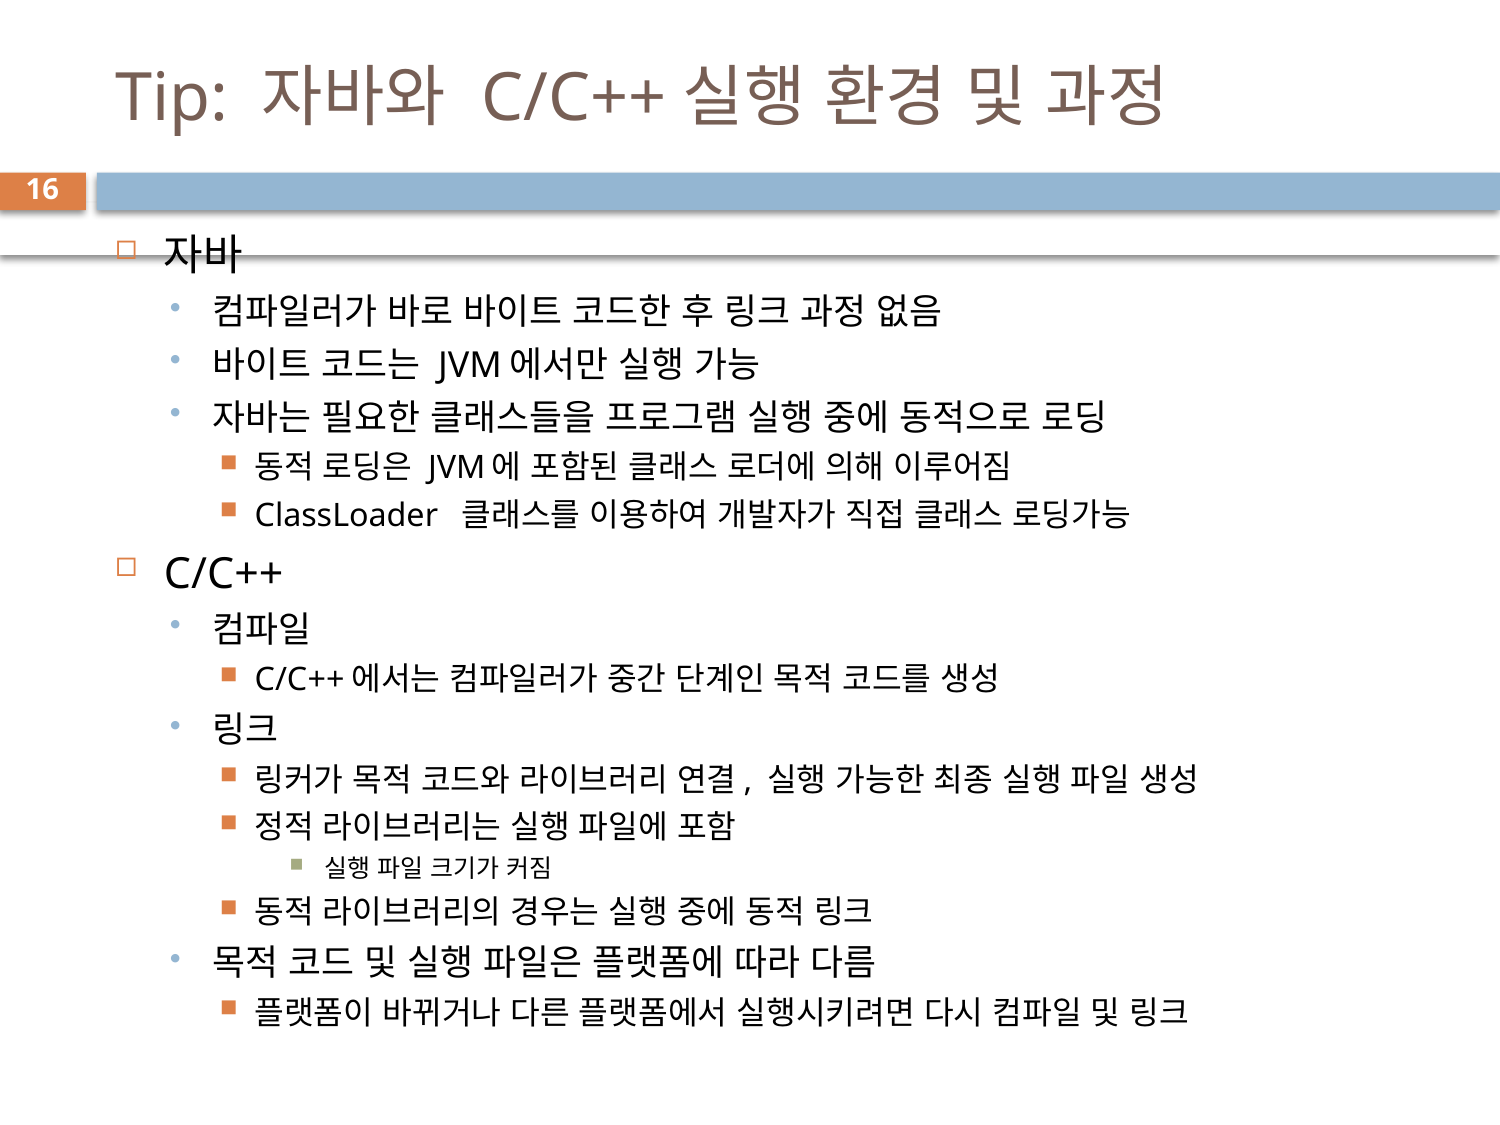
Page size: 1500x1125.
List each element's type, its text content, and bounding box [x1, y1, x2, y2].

title Tip: 자바와 C/C++실행 환경 및 과정 [100, 37, 1438, 149]
list 자바 컴파일러가 바로 바이트 코드한 후 링크 과정 없음 바이트 코드는 JVM에서만 실행 가능 자바는 필요한 클래스들을 프로그램 실행 중에 동적으로 로딩 동적 로딩은 JVM에 포함된 클래스 로더에 의해 이루어짐 ClassLoader 클래스를 이용하여 개발자가 직접 클래스 로딩가능 C/C++ 컴파일 C/C++에서는 컴파일러가 중간 단계인 목적 코드를 생성 링크 링커가 목적 코드와 라이브러리 연결, 실행 가능한 최종 실행 파일 생성 정적 라이브러리는 실행 파일에 포함 실행 파일 크기가 커짐 동적 라이브러리의 경우는 실행 중에 동적 링크 목적 코드 및 실행 파일은 플랫폼에 따라 다름 플랫폼이 바뀌거나 다른 플랫폼에서 실행시키려면 다시 컴파일 및 링크 [100, 219, 1438, 1047]
slide_number 16 [0, 170, 87, 211]
